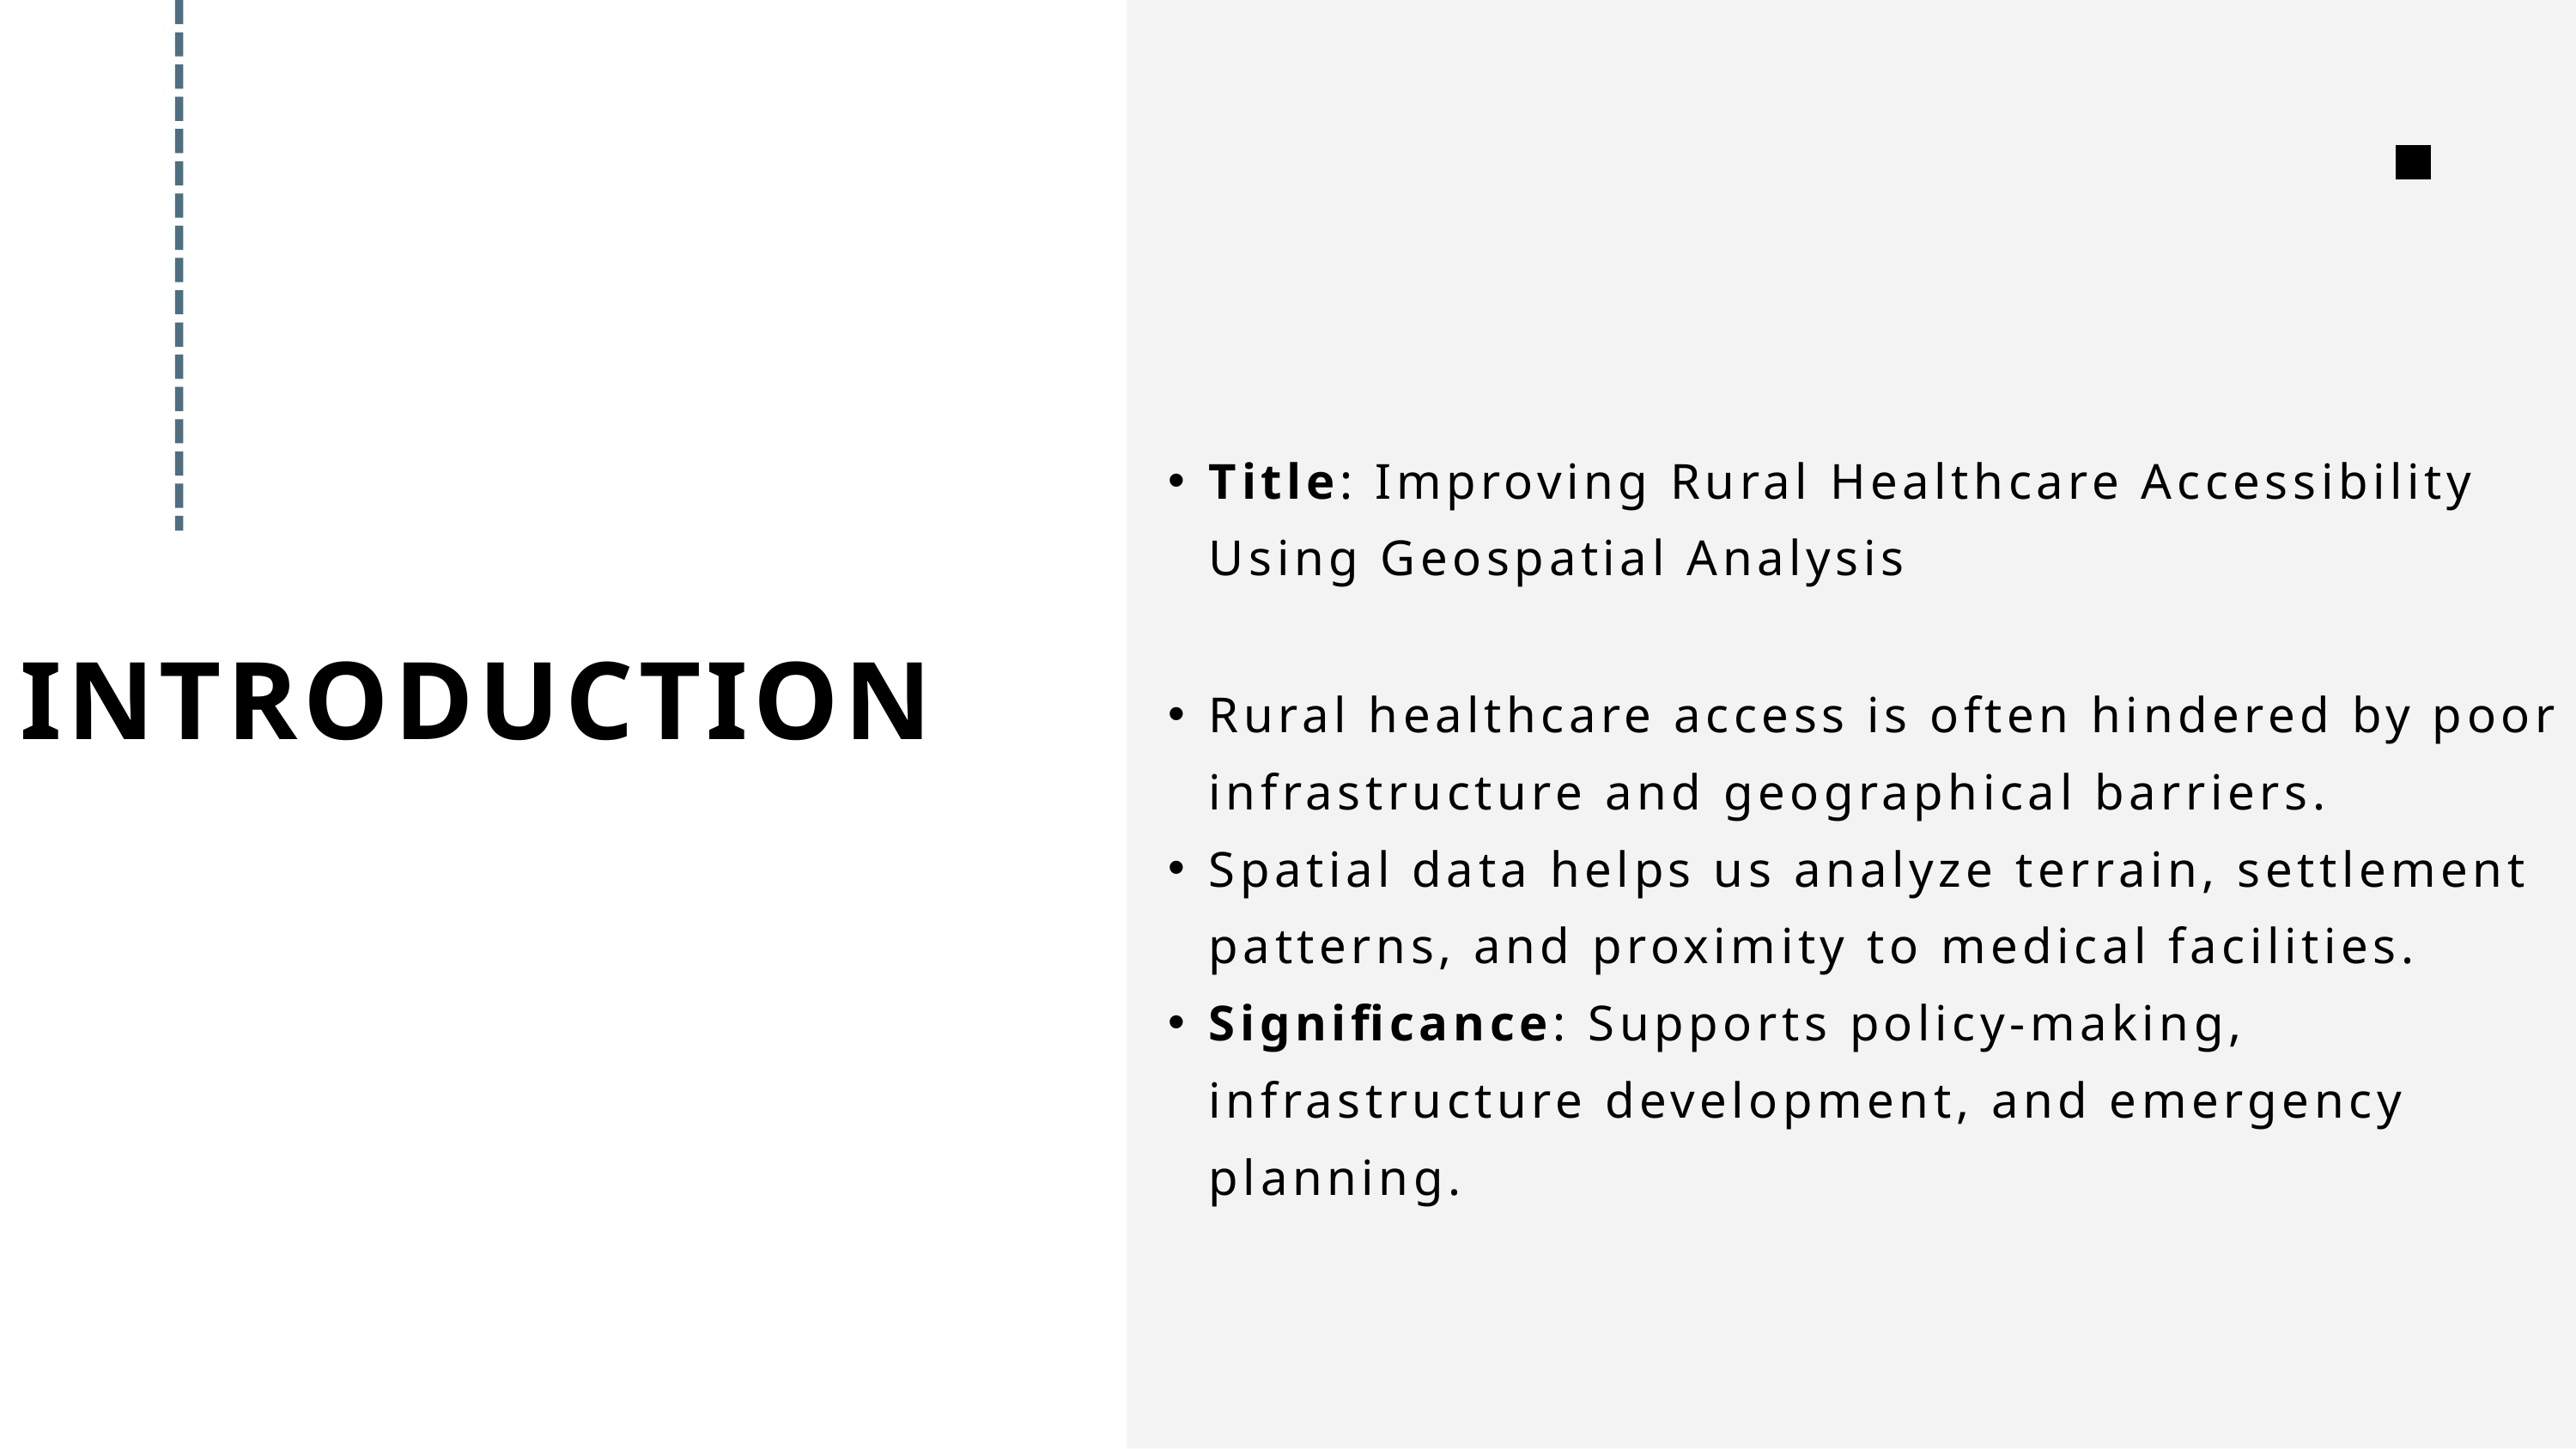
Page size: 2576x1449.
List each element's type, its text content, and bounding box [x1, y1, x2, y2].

text_box INTRODUCTION [20, 610, 1122, 761]
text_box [2396, 144, 2432, 180]
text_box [1127, 0, 2576, 1449]
